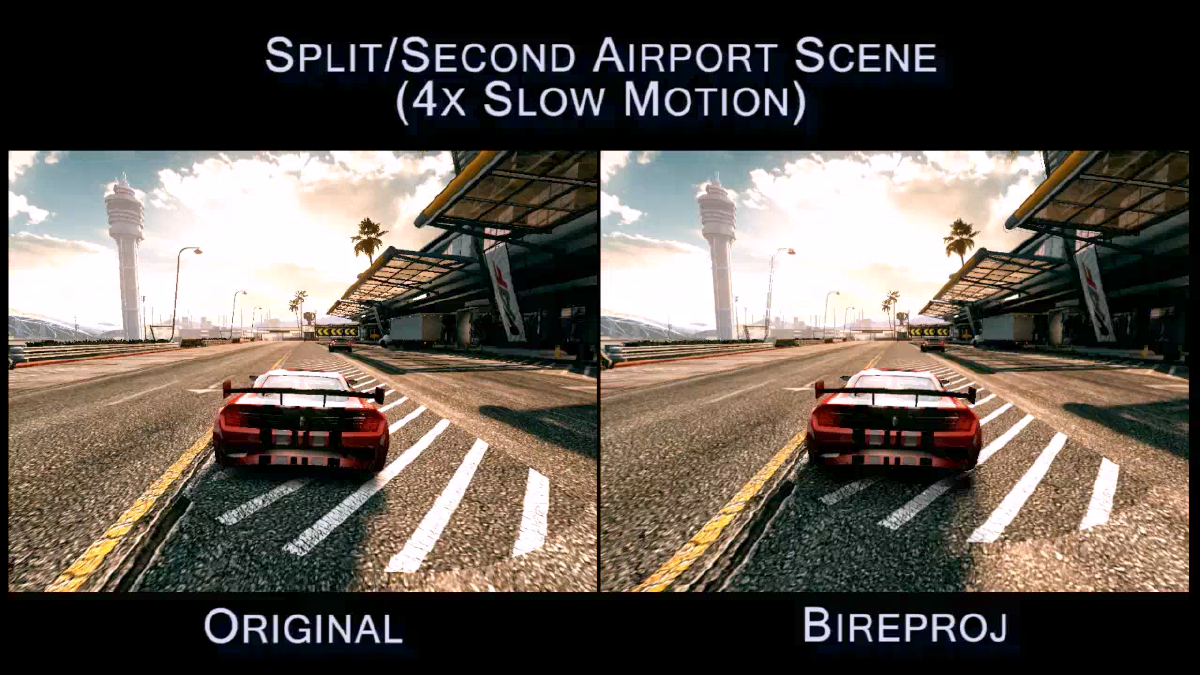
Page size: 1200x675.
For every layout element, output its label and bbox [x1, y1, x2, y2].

list [0, 0, 1200, 675]
